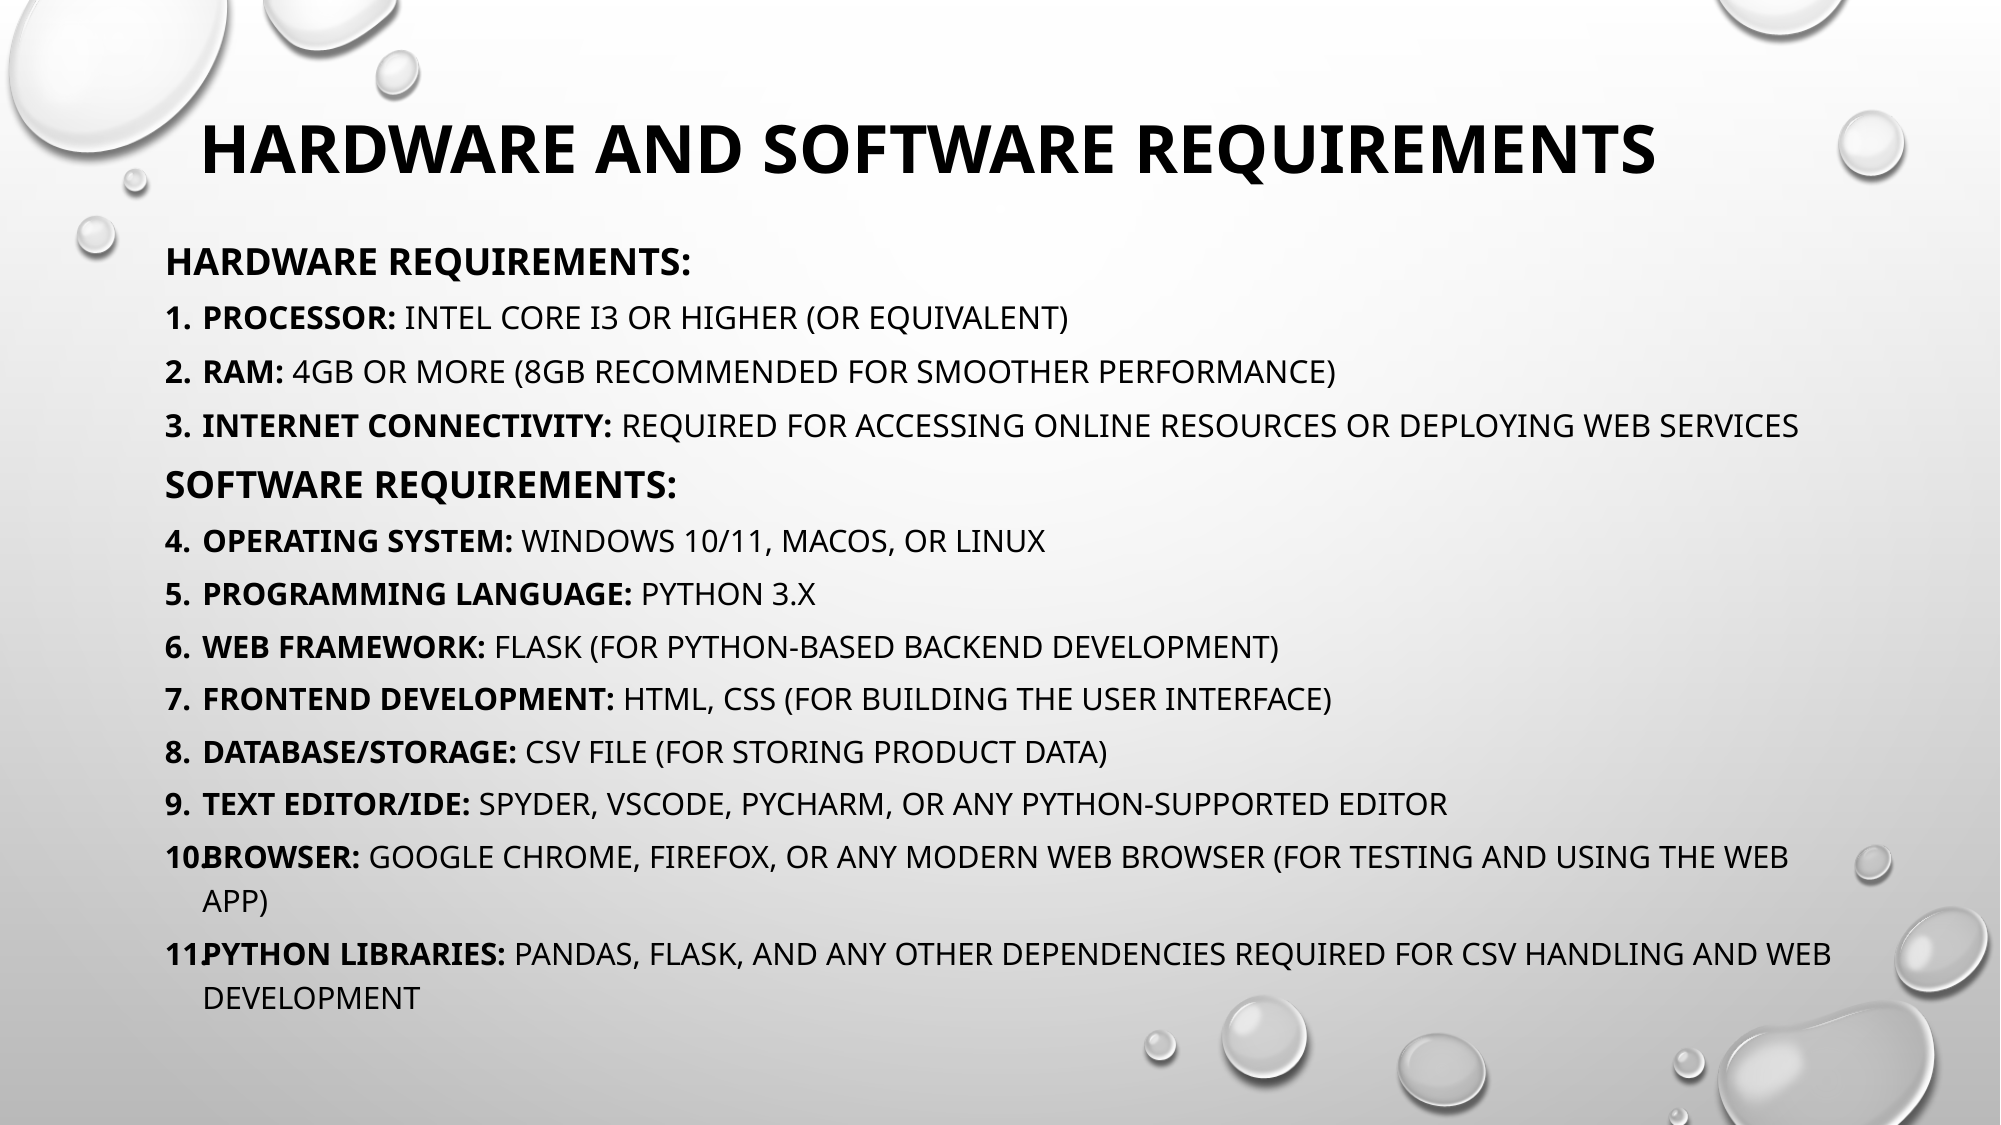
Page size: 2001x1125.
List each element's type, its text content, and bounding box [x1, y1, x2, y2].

picture [0, 0, 2000, 1125]
title HARDWARE AND SOFTWARE REQUIREMENTS [149, 101, 1851, 204]
list Hardware Requirements: Processor: Intel Core i3 or higher (or equivalent) RAM: 4GB or more (8GB recommended for smoother performance) Internet Connectivity: Required for accessing online resources or deploying web services Software Requirements: Operating System: Windows 10/11, macOS, or Linux Programming Language: Python 3.x Web Framework: Flask (for Python-based backend development) Frontend Development: HTML, CSS (for building the user interface) Database/Storage: CSV file (for storing product data) Text Editor/IDE: Spyder, VSCode, PyCharm, or any Python-supported editor Browser: Google Chrome, Firefox, or any modern web browser (for testing and using the web app) Python Libraries: pandas, Flask, and any other dependencies required for CSV handling and web development [149, 220, 1850, 1038]
